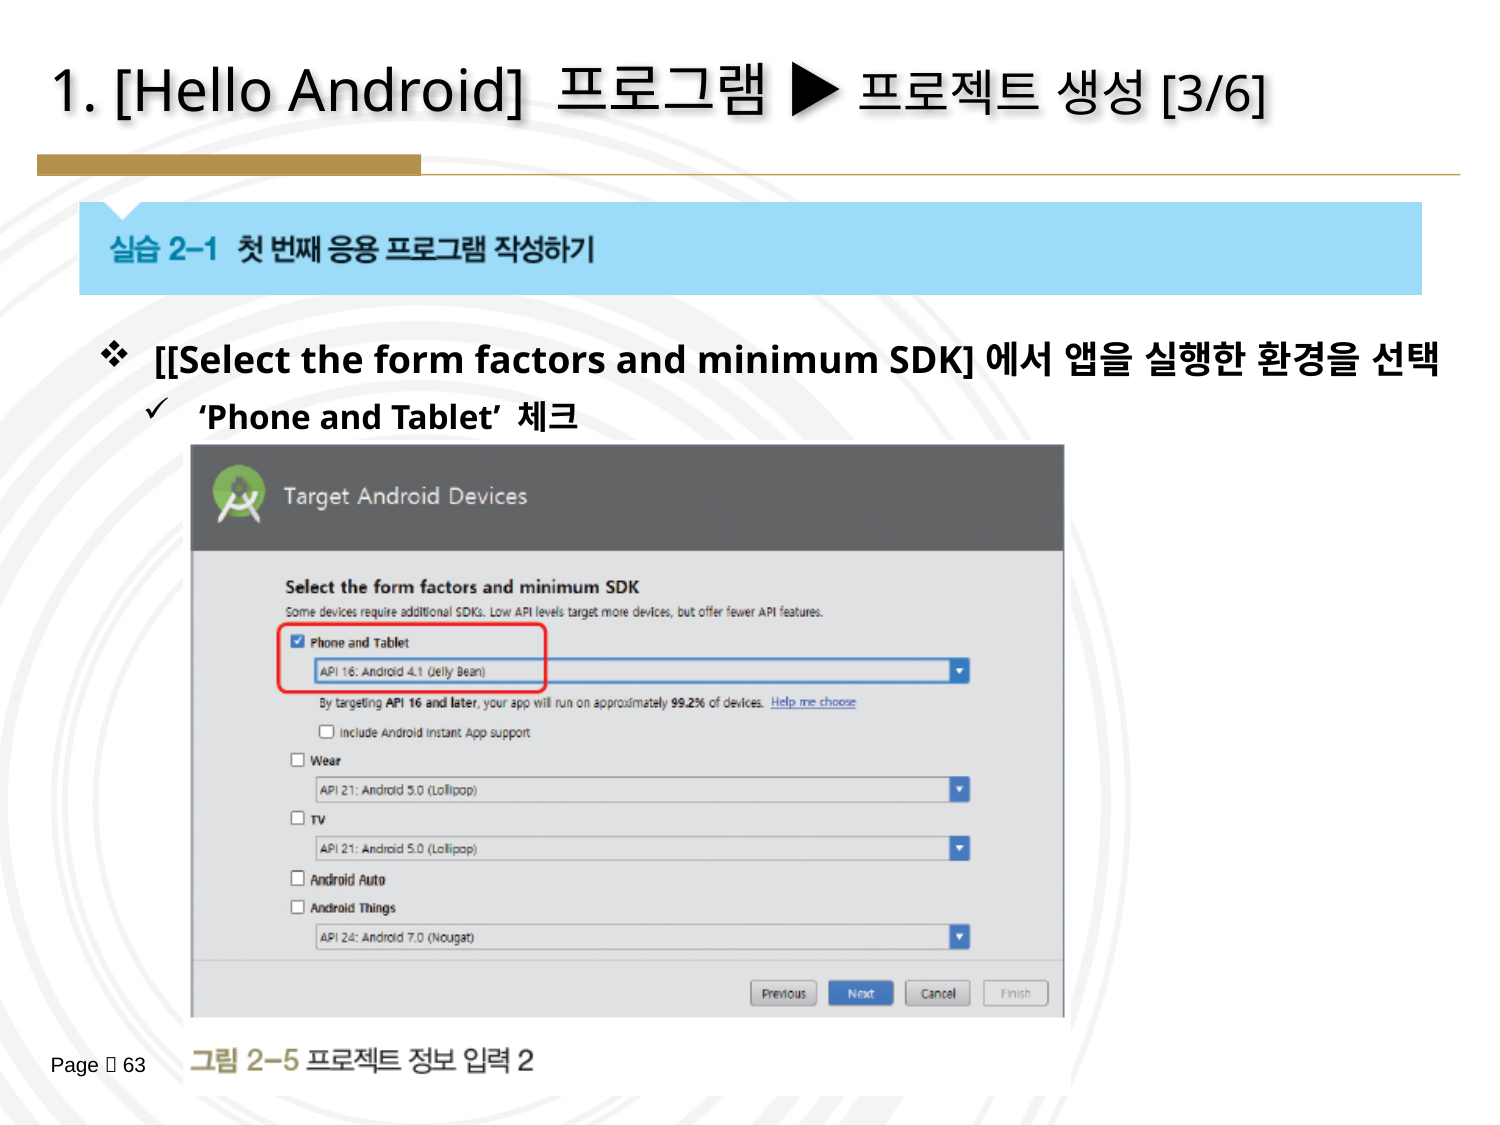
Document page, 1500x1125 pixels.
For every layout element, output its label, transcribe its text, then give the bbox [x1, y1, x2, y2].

list [[Select the form factors and minimum SDK]에서 앱을 실행한 환경을 선택 ‘Phone and Tablet’ 체크 [54, 335, 1500, 1051]
picture [0, 35, 1500, 1125]
title 1. [Hello Android] 프로그램 ▶ 프로젝트 생성[3/6] [48, 53, 1448, 161]
